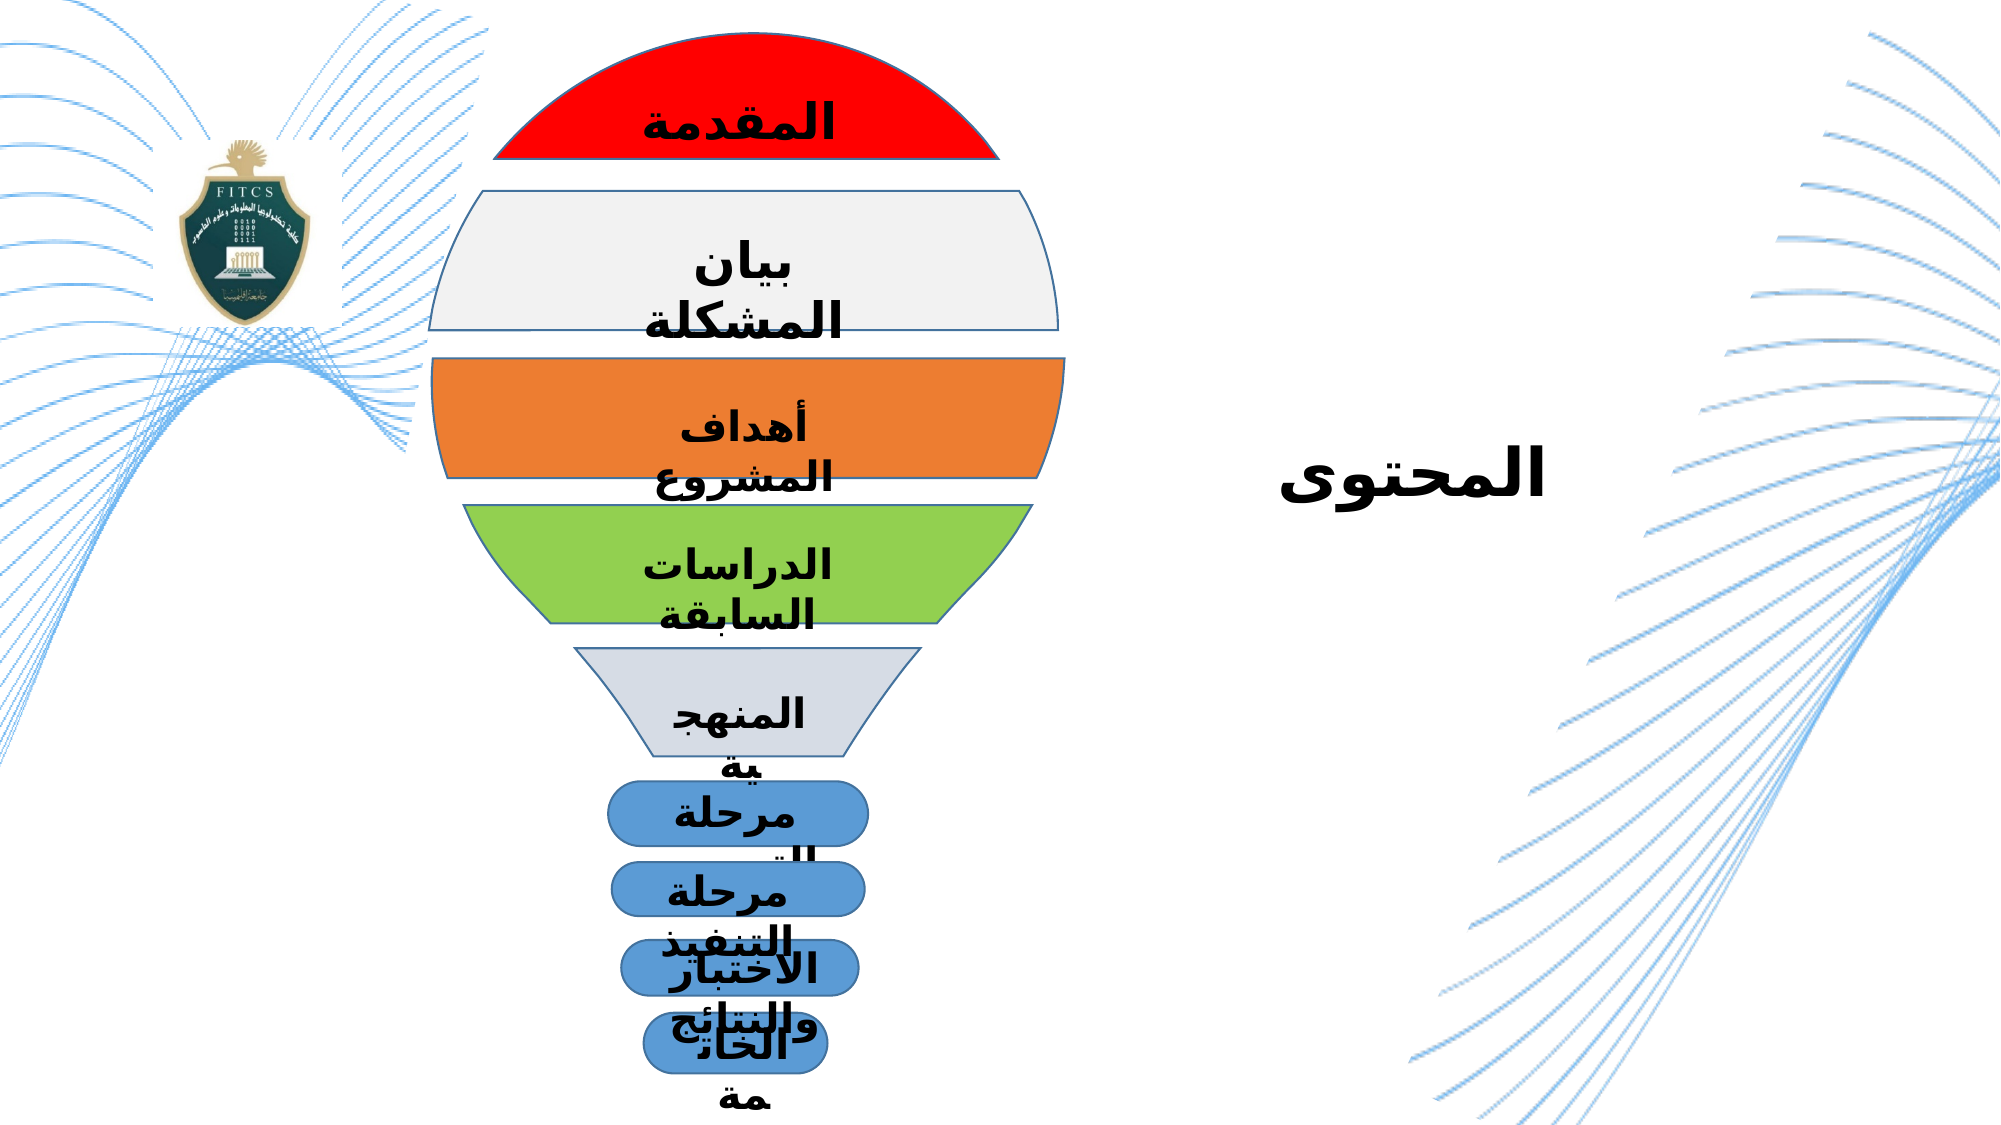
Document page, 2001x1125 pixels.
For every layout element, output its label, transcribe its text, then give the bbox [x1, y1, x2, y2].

text_box الدراسات السابقة [585, 530, 891, 646]
text_box [430, 357, 1066, 480]
text_box [643, 1050, 669, 1075]
text_box [462, 504, 1034, 625]
text_box بيان المشكلة [599, 220, 889, 356]
text_box [835, 861, 866, 918]
text_box مرحلة التنفيذ [621, 857, 835, 934]
text_box المقدمة [615, 81, 865, 157]
text_box المحتوى [1231, 422, 1564, 518]
text_box [427, 189, 1060, 332]
text_box أهداف المشروع [599, 392, 889, 507]
text_box مرحلة التصميم [606, 778, 865, 893]
text_box [1399, 0, 2000, 1125]
text_box [0, 0, 491, 1125]
text_box [572, 647, 923, 758]
text_box الاختبار والنتائج [620, 934, 870, 1050]
text_box [818, 1050, 828, 1067]
text_box [492, 32, 1001, 160]
picture [152, 140, 342, 327]
text_box المنهجية [655, 679, 827, 778]
text_box الخاتمة [669, 1010, 818, 1125]
text_box [610, 867, 621, 911]
text_box [865, 797, 870, 830]
